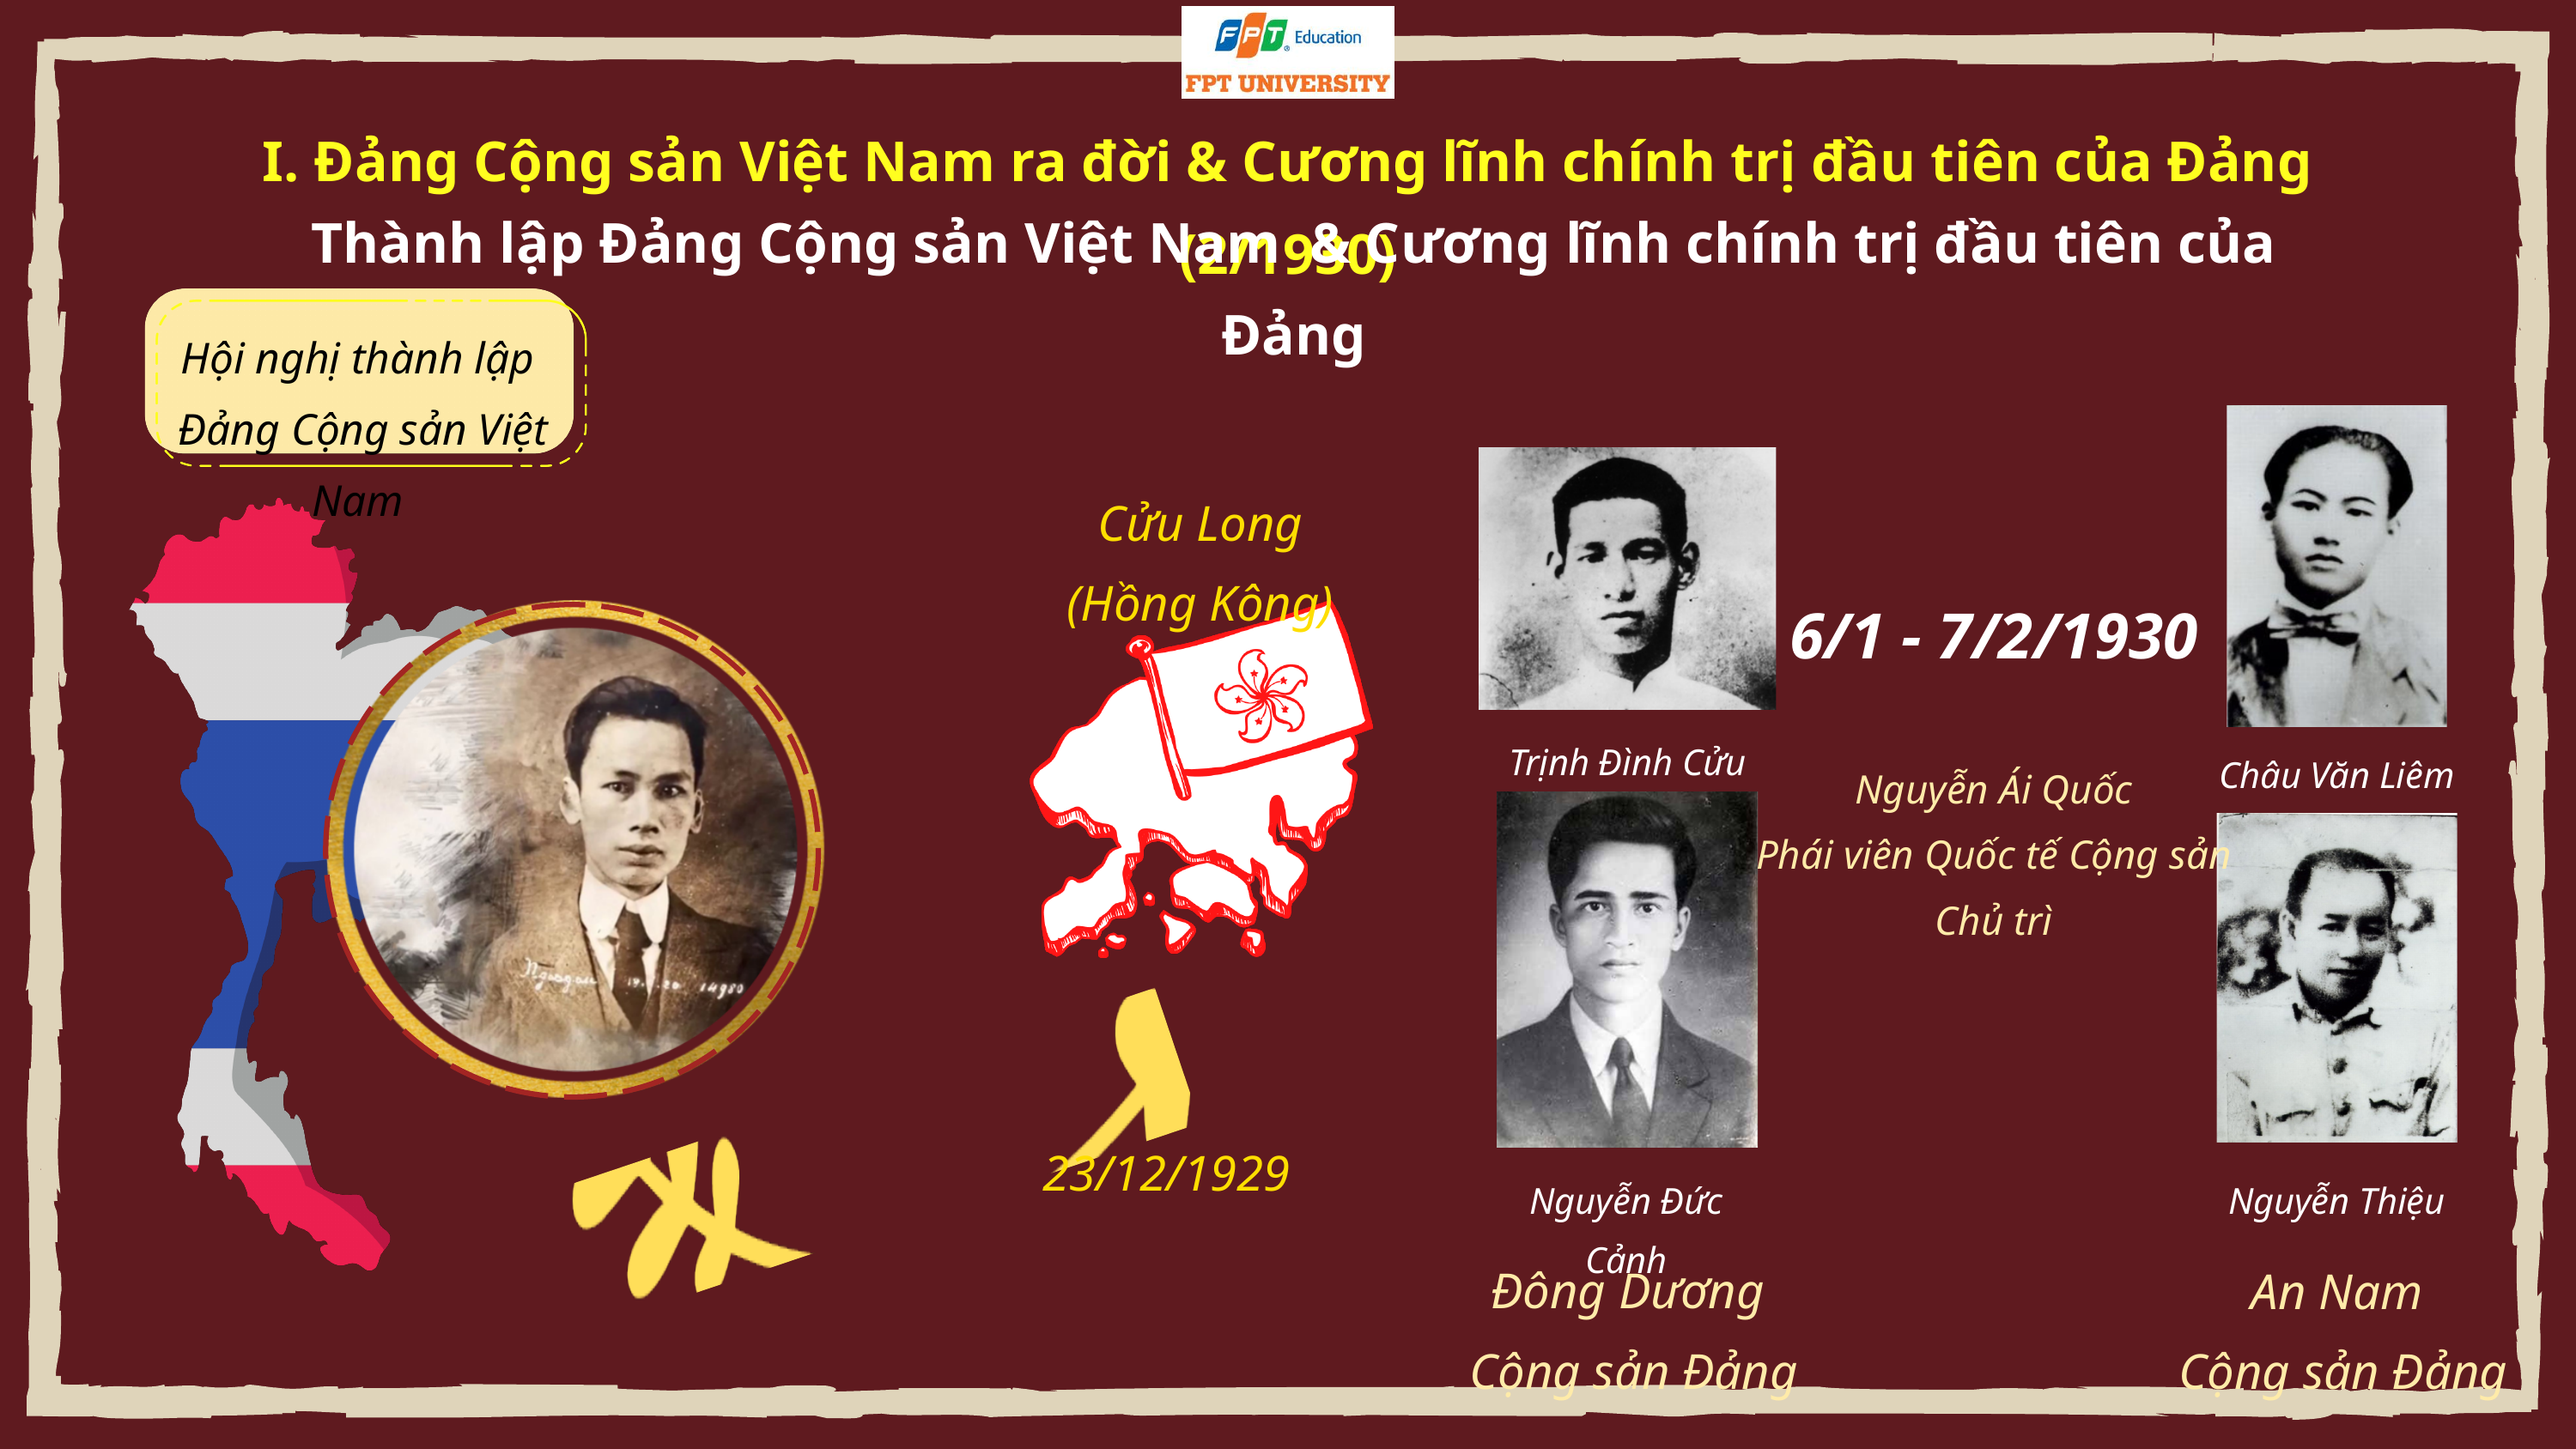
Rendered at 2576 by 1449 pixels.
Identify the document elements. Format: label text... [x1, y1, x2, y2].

text_box 6/1 - 7/2/1930 [1777, 566, 2227, 672]
text_box Cửu Long (Hồng Kông) [993, 470, 1407, 631]
text_box Châu Văn Liêm [2205, 736, 2469, 797]
text_box Thành lập Đảng Cộng sản Việt Nam & Cương lĩnh chính trị đầu tiên của Đảng [286, 181, 2302, 367]
text_box [1479, 447, 1777, 710]
text_box Nguyễn Ái Quốc Phái viên Quốc tế Cộng sản Chủ trì [1743, 745, 2245, 943]
text_box [1394, 28, 2550, 1238]
text_box [1182, 6, 1394, 99]
text_box 23/12/1929 [960, 1120, 1374, 1201]
text_box An Nam Cộng sản Đảng [2029, 1238, 2576, 1399]
text_box [2227, 405, 2447, 727]
text_box [2216, 813, 2458, 1143]
text_box [26, 31, 2538, 1420]
text_box [1497, 791, 1759, 1148]
text_box Trịnh Đình Cửu [1496, 723, 1759, 783]
text_box [1027, 631, 1374, 960]
text_box I. Đảng Cộng sản Việt Nam ra đời & Cương lĩnh chính trị đầu tiên của Đảng (2/1930) [215, 100, 2361, 286]
text_box Nguyễn Đức Cảnh [1494, 1161, 1759, 1238]
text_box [325, 599, 826, 1098]
text_box [562, 987, 1200, 1323]
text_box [144, 288, 587, 468]
text_box Đông Dương Cộng sản Đảng [1320, 1238, 1935, 1399]
text_box [129, 494, 574, 1273]
text_box Nguyễn Thiệu [2205, 1161, 2469, 1222]
